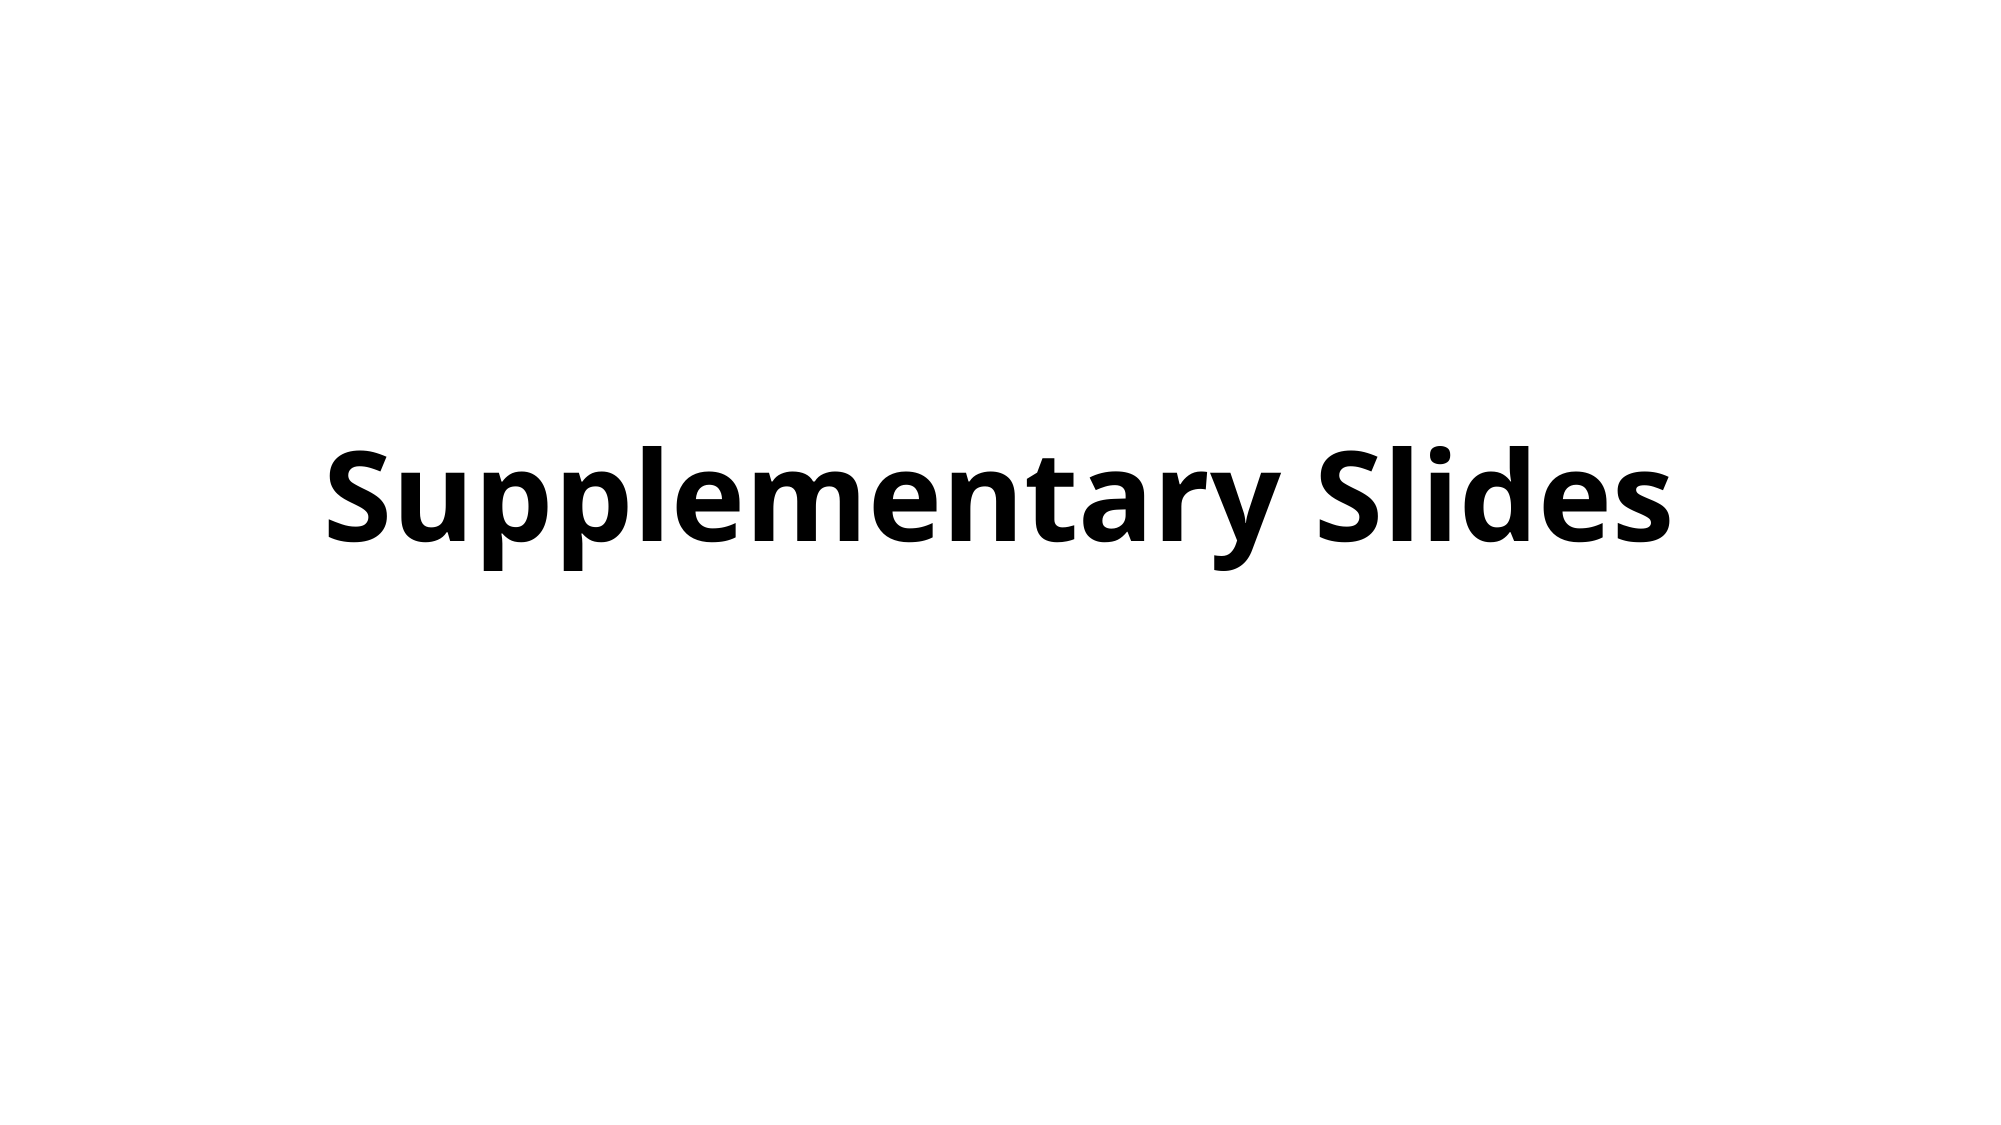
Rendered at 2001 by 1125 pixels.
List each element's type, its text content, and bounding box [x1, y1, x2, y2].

title Supplementary Slides [249, 184, 1750, 576]
